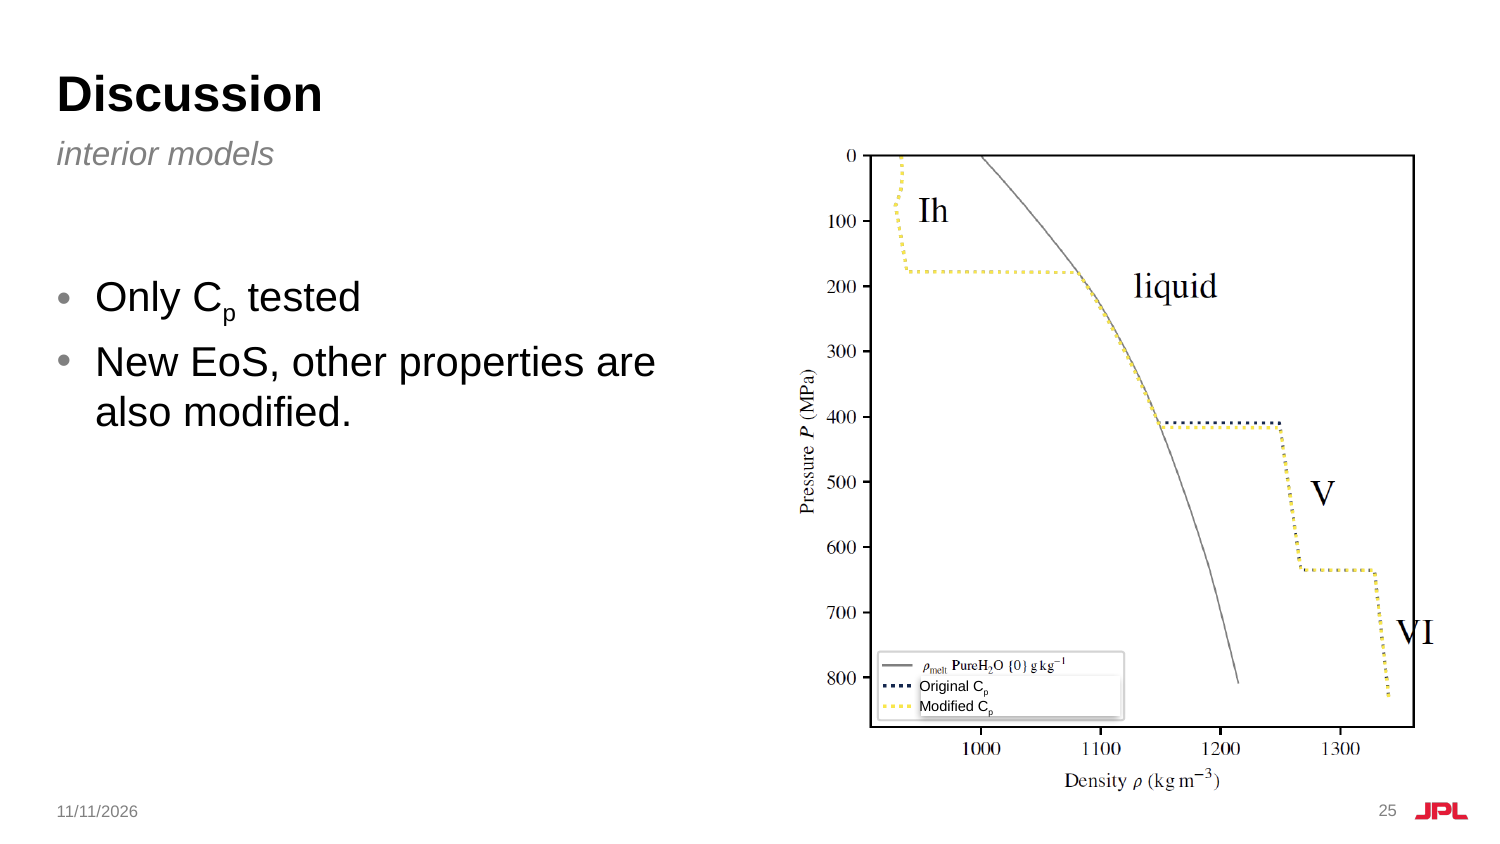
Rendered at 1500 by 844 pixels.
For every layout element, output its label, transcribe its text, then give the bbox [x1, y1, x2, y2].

slide_number 25 [1265, 805, 1412, 833]
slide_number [41, 787, 229, 833]
list interior models [41, 124, 1439, 182]
list Only Cp tested New EoS, other properties are also modified. [41, 262, 734, 709]
title Discussion [41, 53, 1439, 124]
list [786, 145, 1439, 797]
